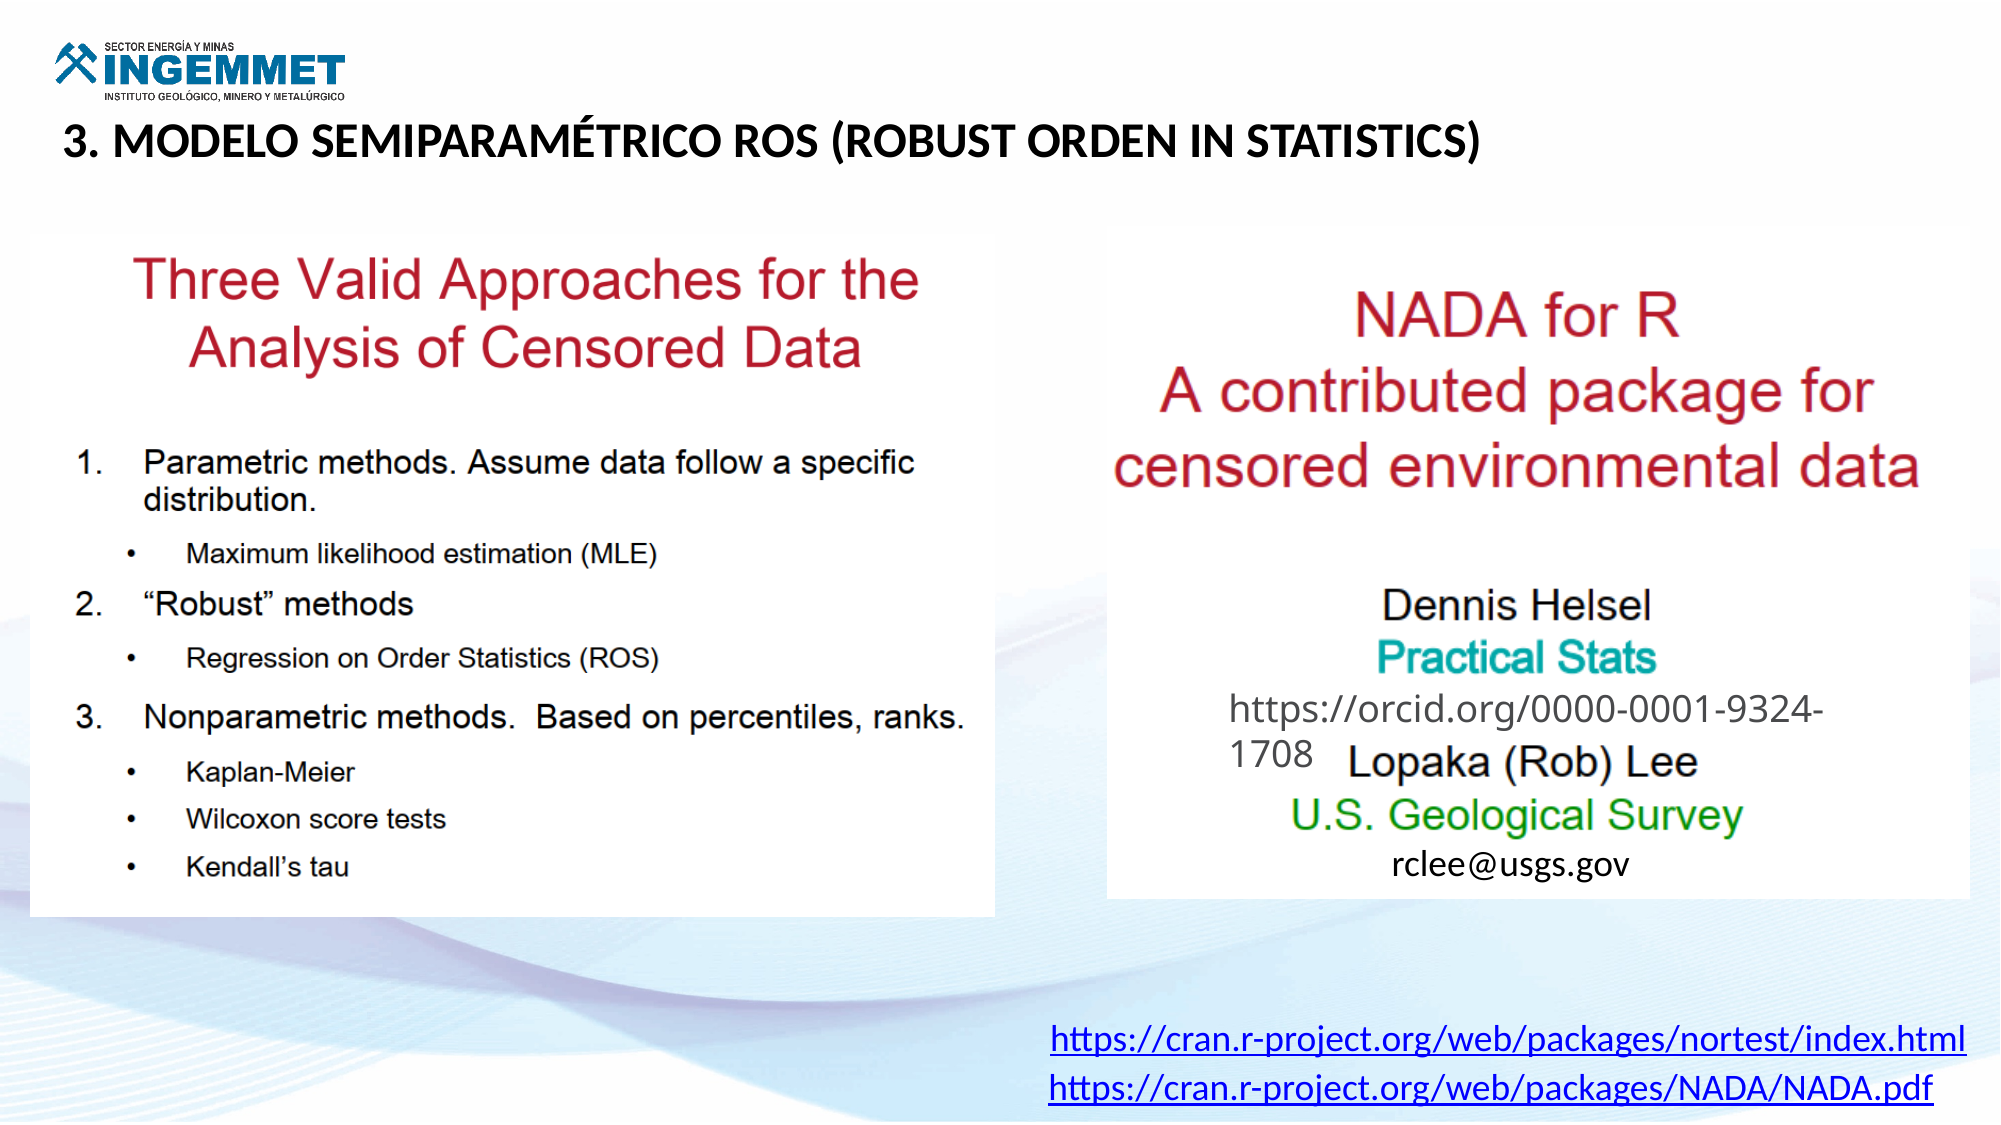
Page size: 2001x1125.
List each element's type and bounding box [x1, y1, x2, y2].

text_box [1033, 1005, 2000, 1125]
picture [0, 2, 2000, 1122]
text_box [1106, 226, 1970, 899]
